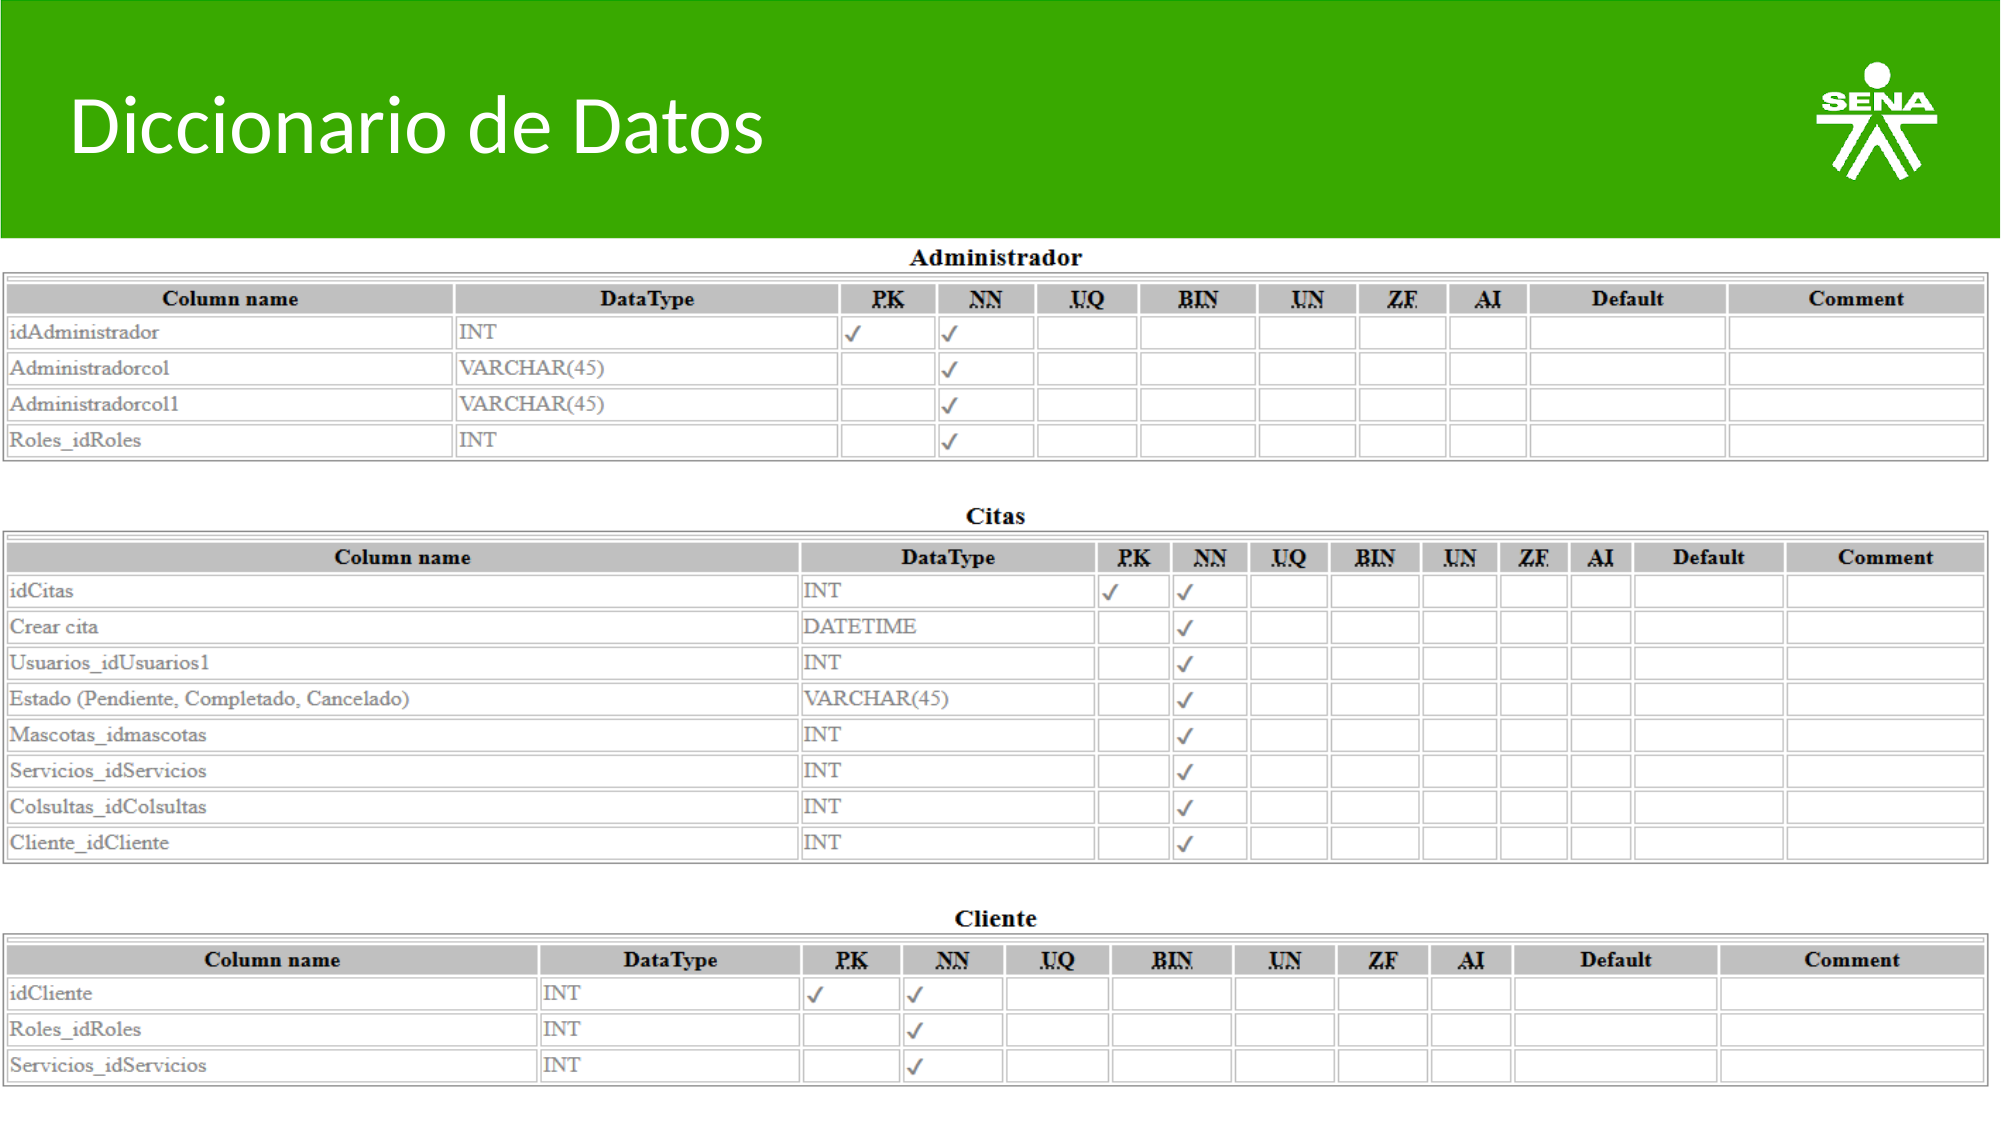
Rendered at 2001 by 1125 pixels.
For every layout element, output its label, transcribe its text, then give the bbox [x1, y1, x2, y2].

picture [0, 0, 2001, 1125]
title Diccionario de Datos [54, 38, 1573, 215]
